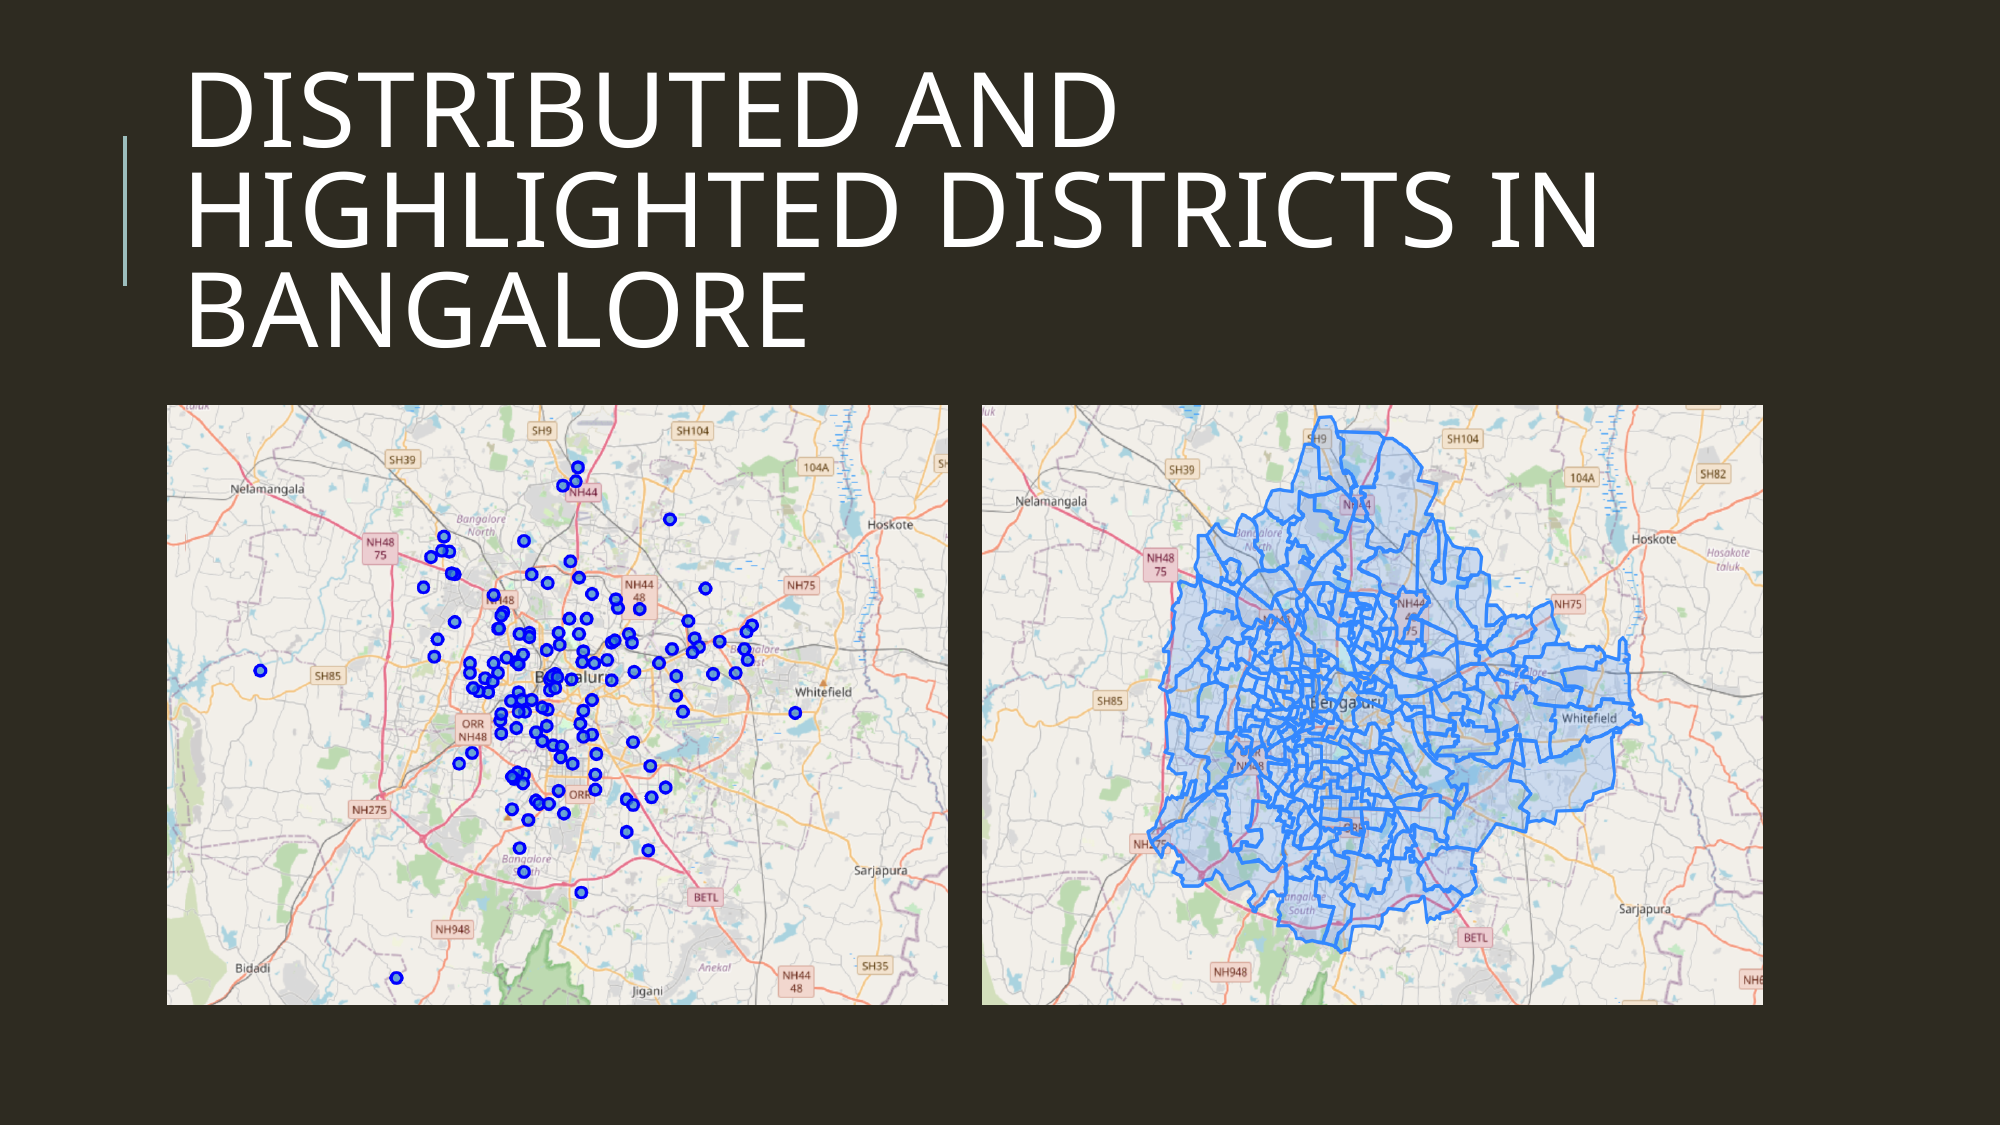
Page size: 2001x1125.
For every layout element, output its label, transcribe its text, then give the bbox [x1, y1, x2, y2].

title DISTRIBUTED AND HIGHLIGHTED DISTRICTS IN BANGALORE [168, 94, 1763, 341]
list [982, 405, 1763, 1005]
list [167, 405, 949, 1005]
